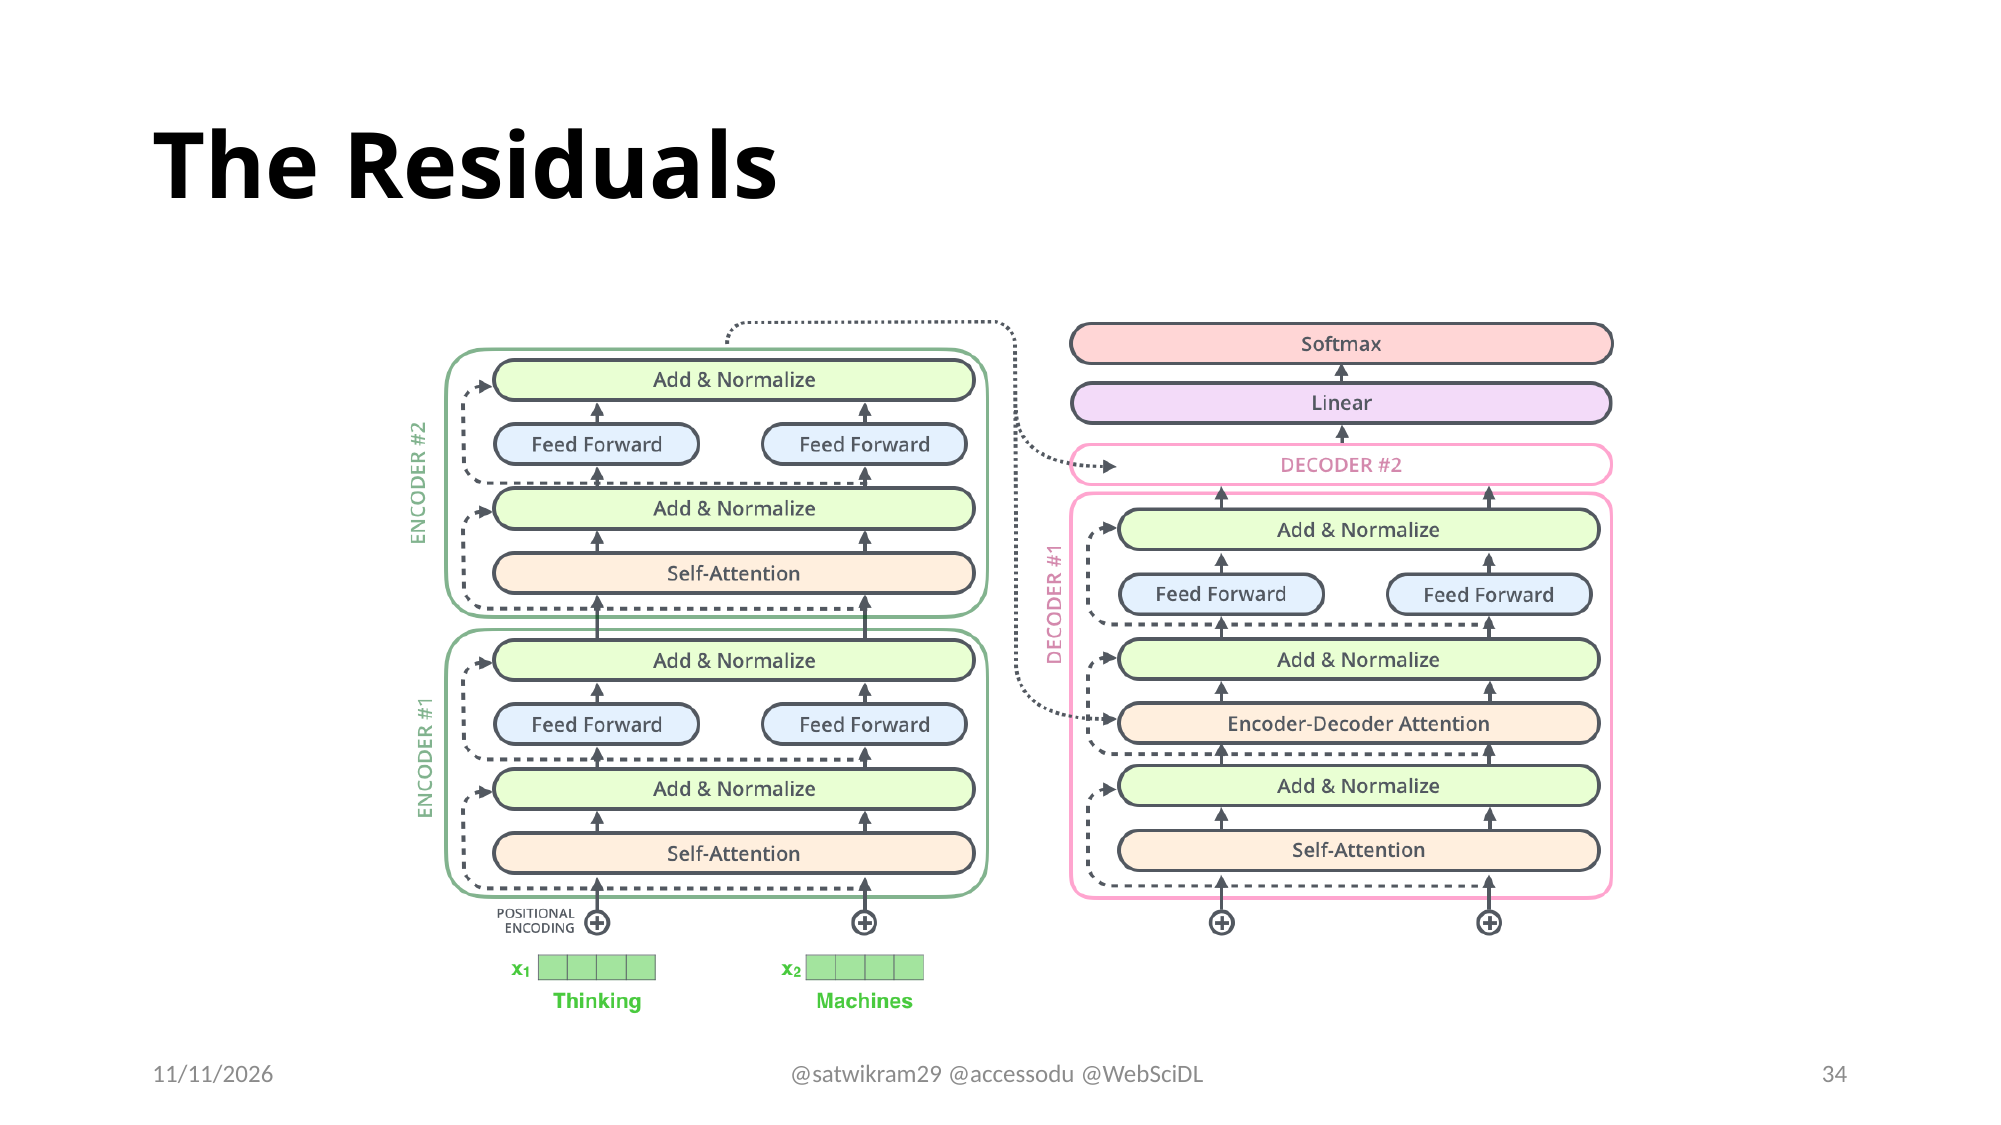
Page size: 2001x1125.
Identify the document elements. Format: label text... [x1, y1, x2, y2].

slide_number 34 [1412, 1042, 1863, 1103]
footer @satwikram29 @accessodu @WebSciDL [662, 1042, 1338, 1103]
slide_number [137, 1042, 588, 1103]
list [371, 299, 1629, 1014]
title The Residuals [137, 59, 1863, 278]
